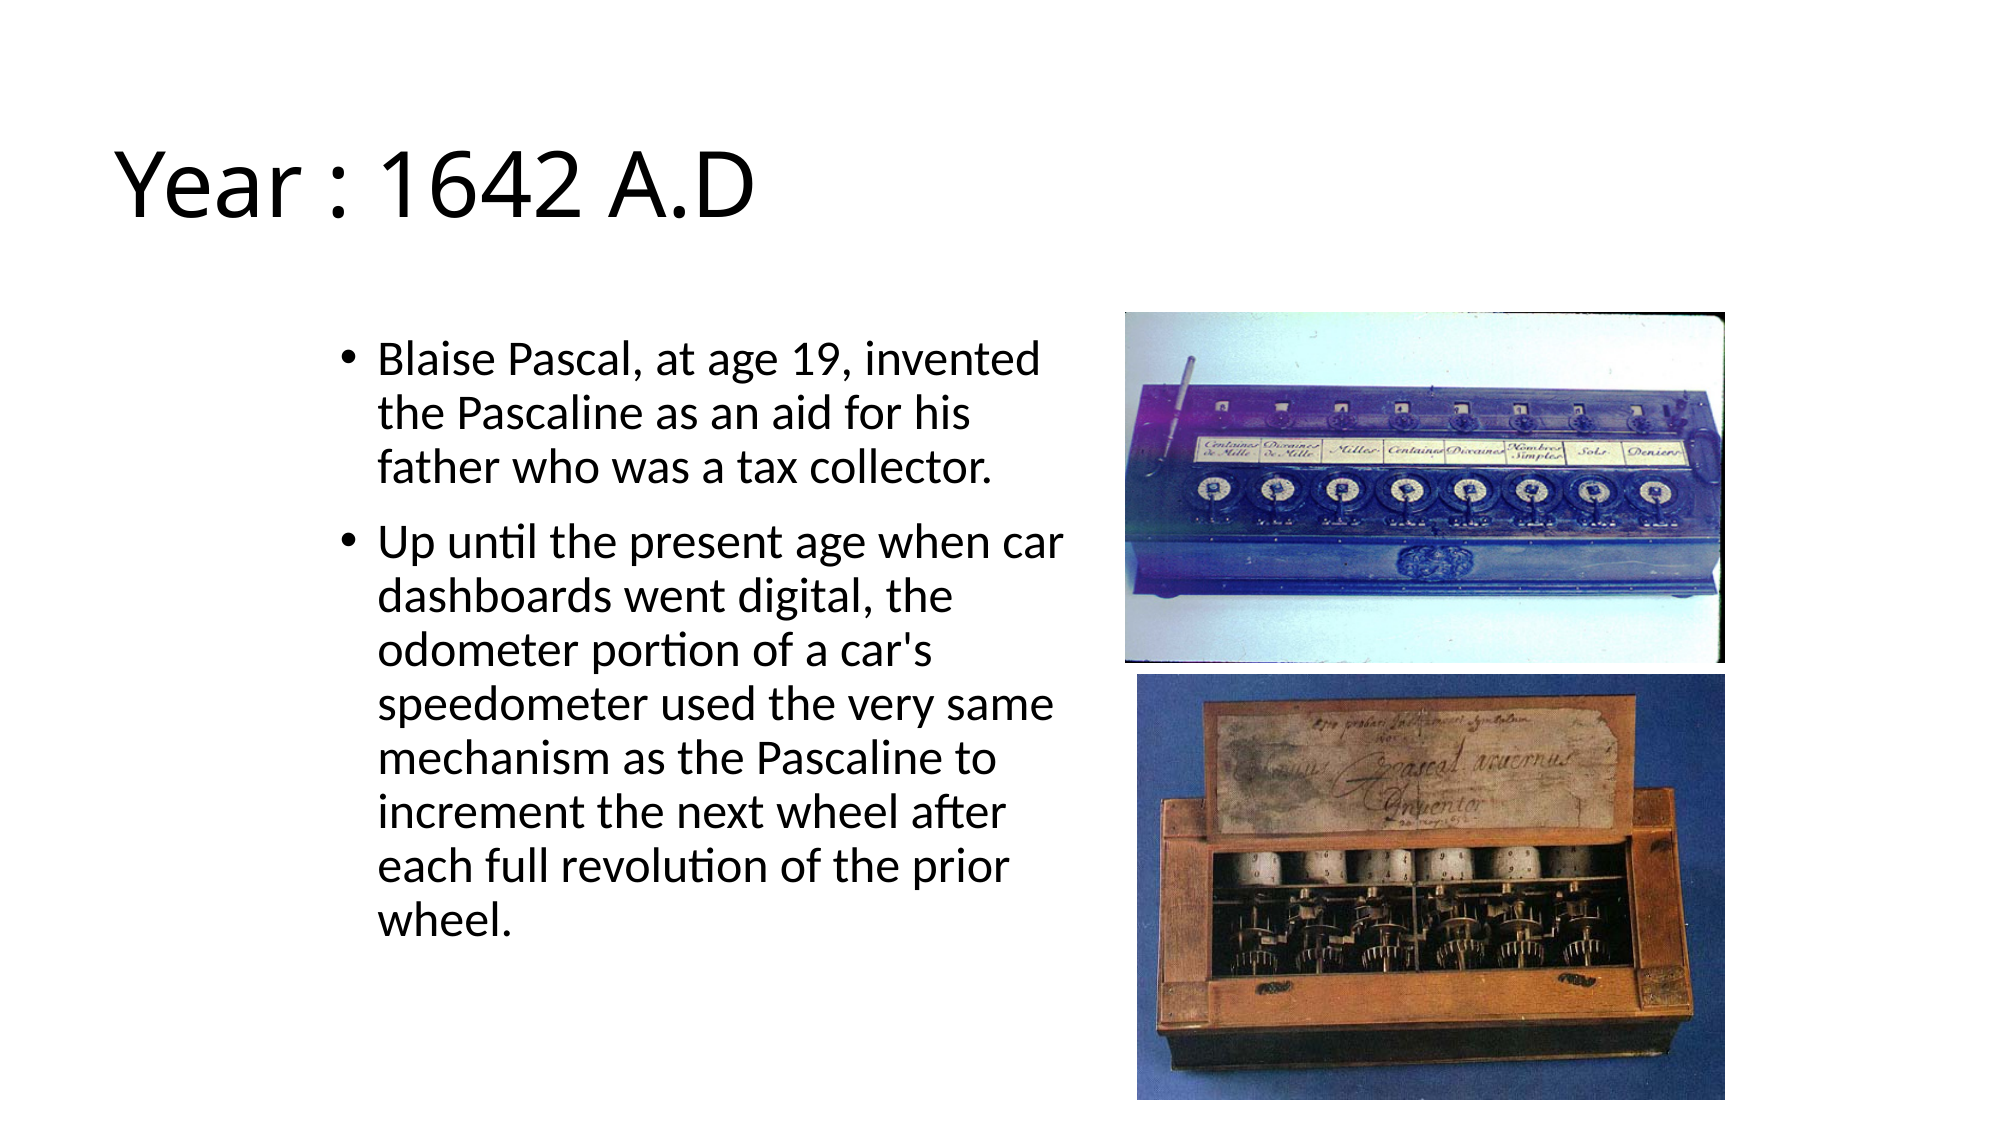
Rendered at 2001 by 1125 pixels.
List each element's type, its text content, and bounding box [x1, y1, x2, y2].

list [1124, 312, 1725, 663]
title Year : 1642 A.D [99, 75, 1900, 300]
list Blaise Pascal, at age 19, invented the Pascaline as an aid for his father who was a tax collector. Up until the present age when car dashboards went digital, the odometer portion of a car's speedometer used the very same mechanism as the Pascaline to increment the next wheel after each full revolution of the prior wheel. [324, 324, 1100, 1125]
picture [1137, 674, 1725, 1100]
